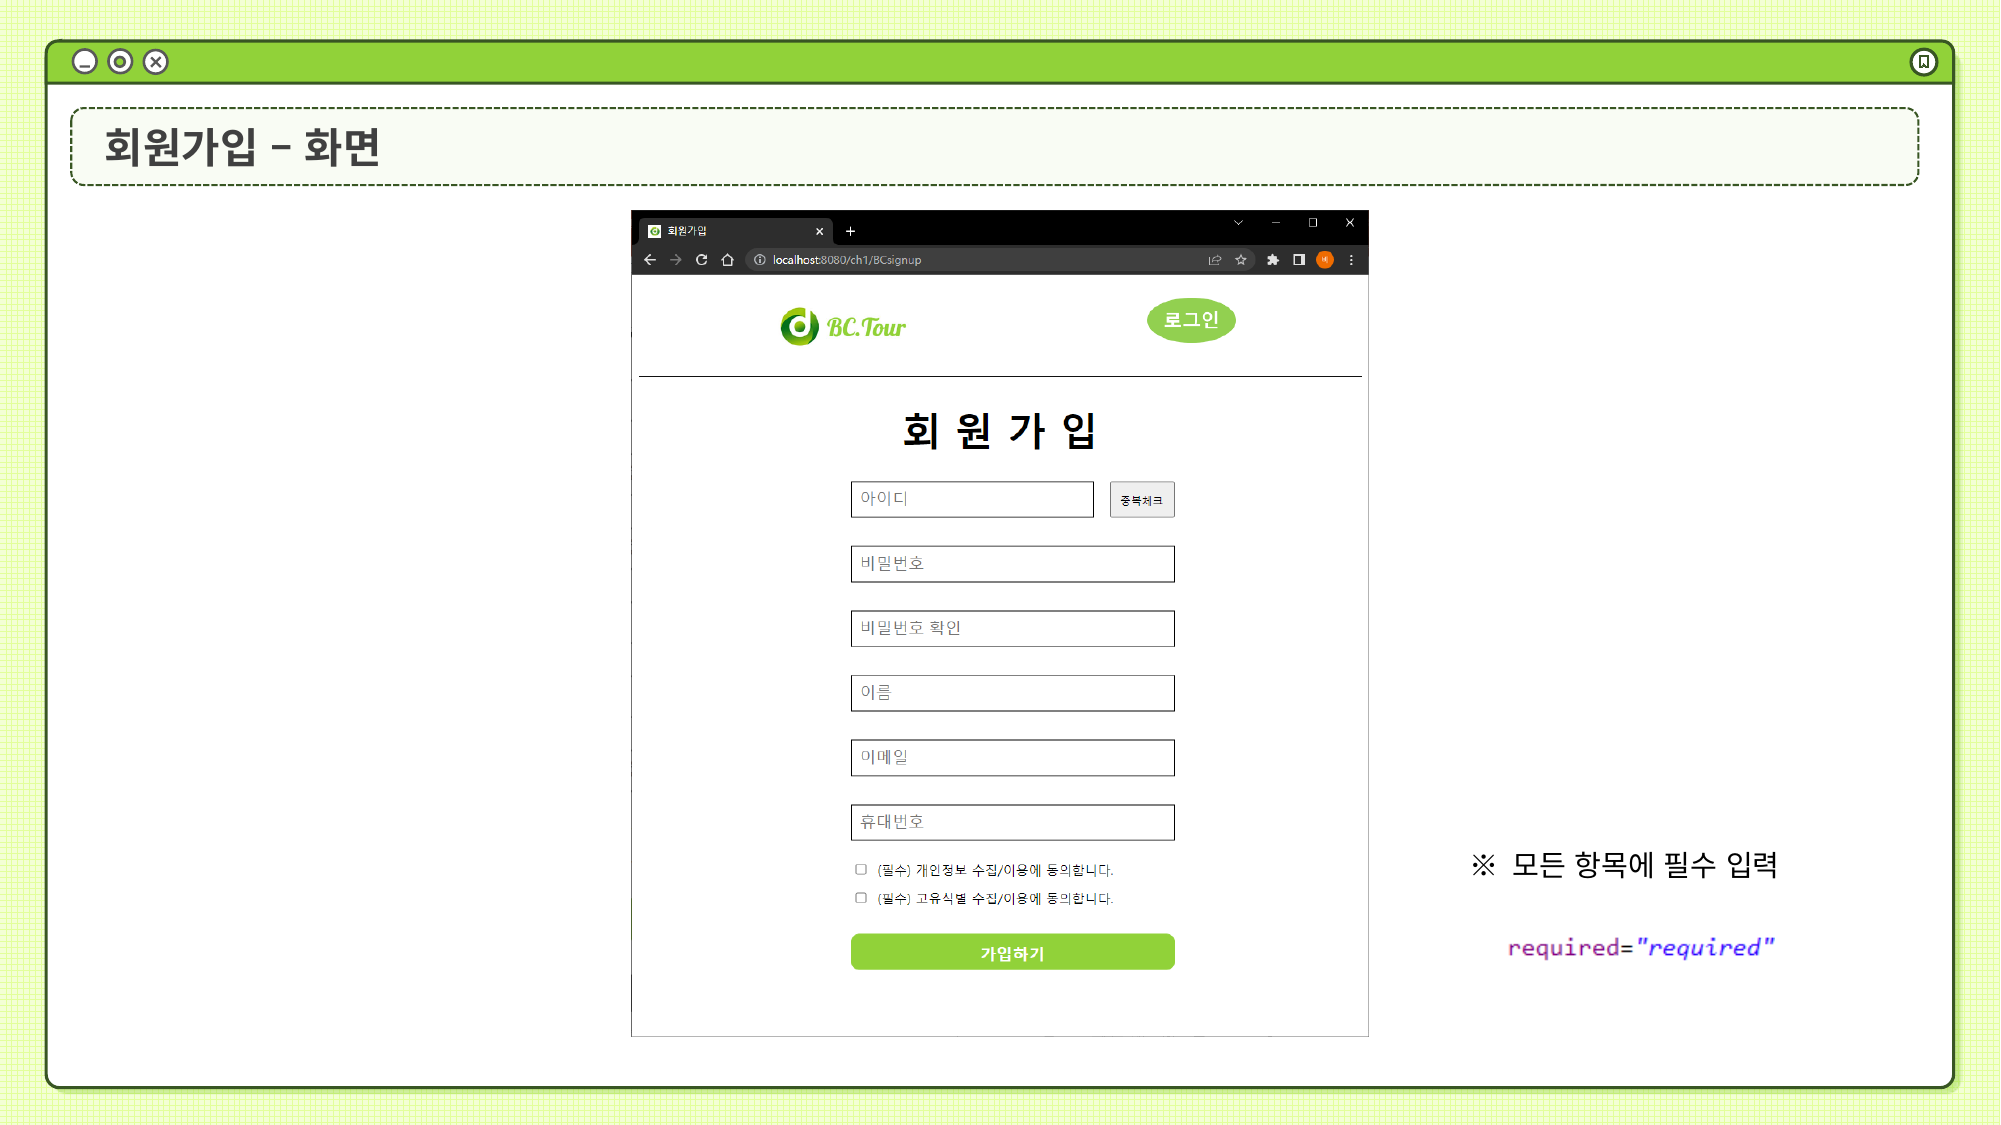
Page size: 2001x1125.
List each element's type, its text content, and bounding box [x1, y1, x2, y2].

text_box 회원가입 – 화면 [70, 107, 1920, 187]
picture [631, 210, 1369, 1037]
text_box [45, 85, 1955, 1089]
picture [1506, 930, 1775, 970]
text_box ※ 모든 항목에 필수 입력 [1454, 840, 1868, 890]
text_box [46, 40, 1954, 84]
